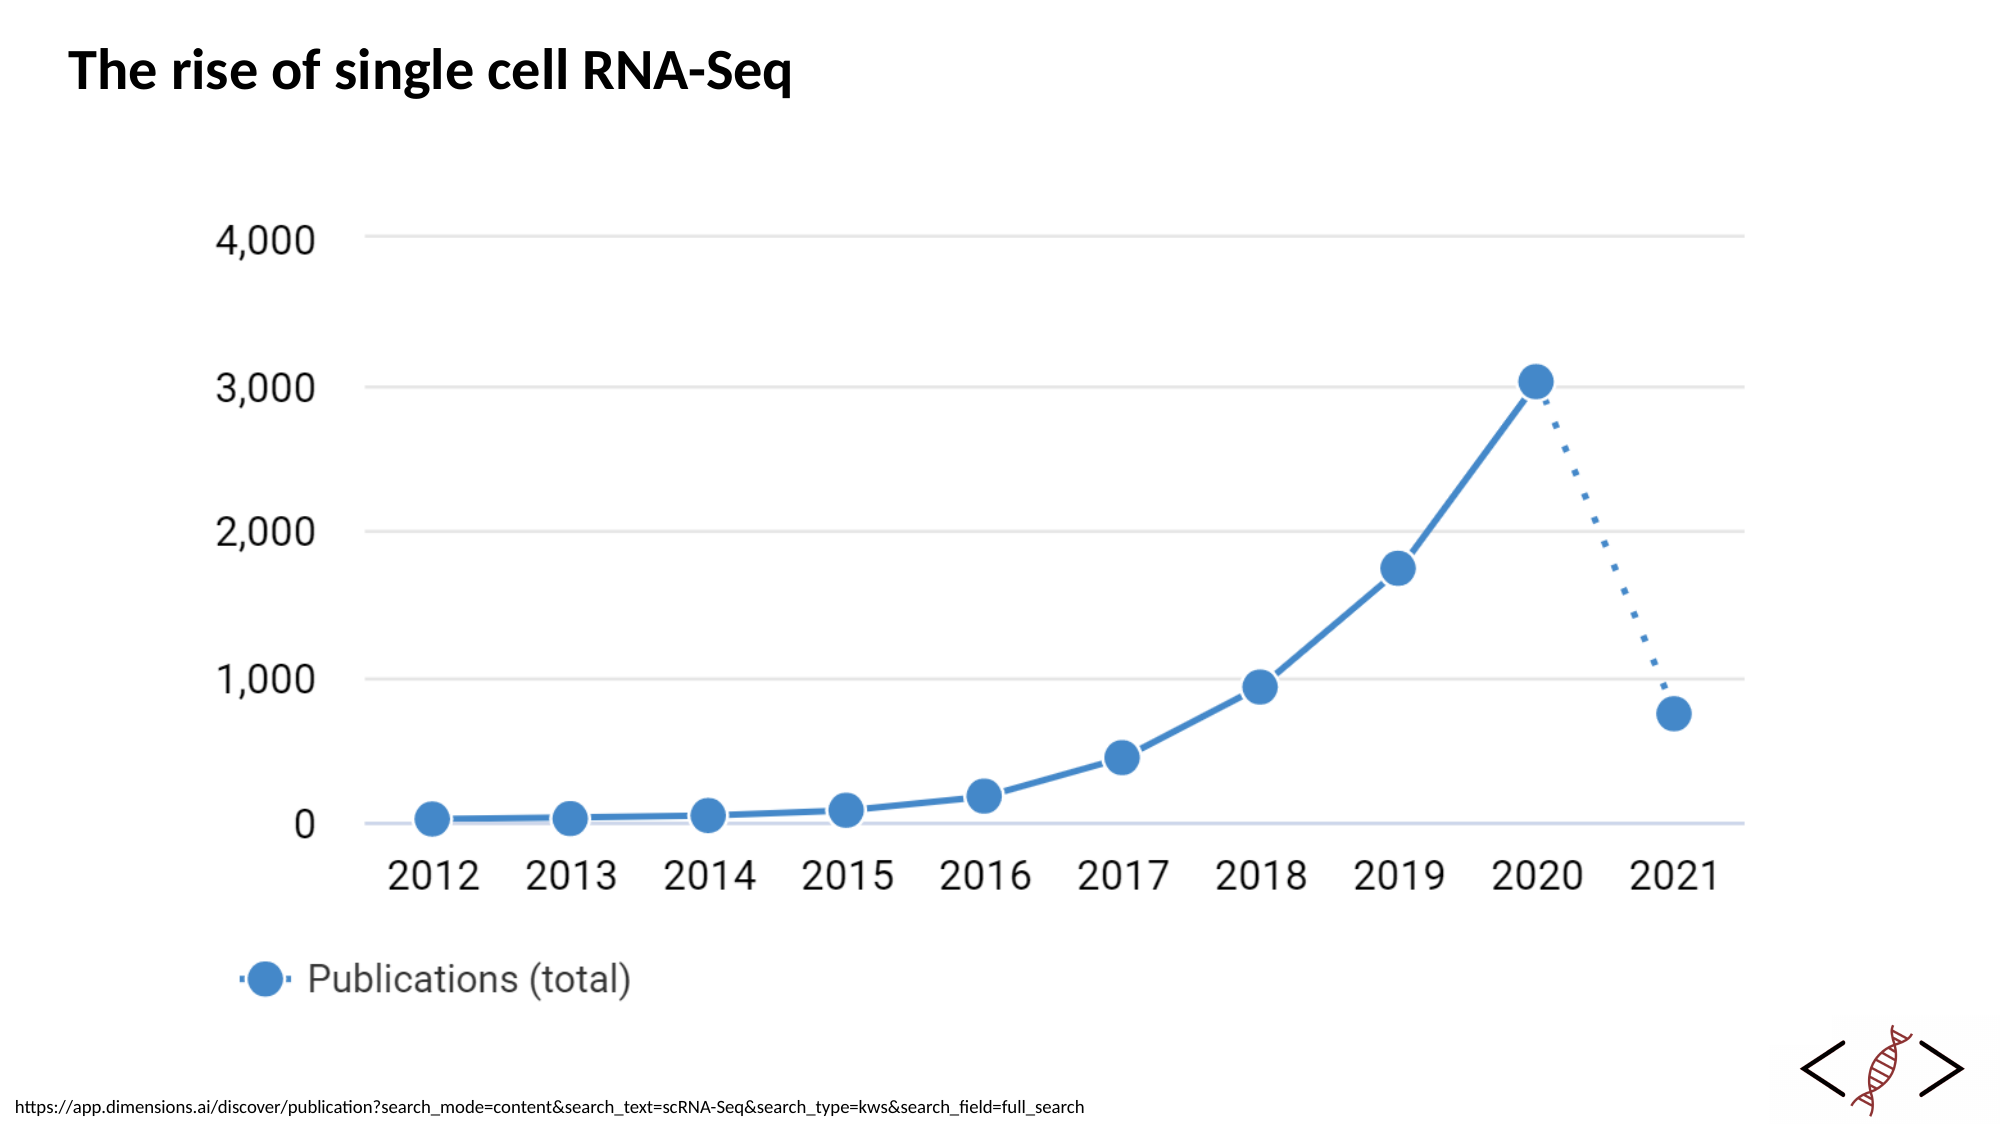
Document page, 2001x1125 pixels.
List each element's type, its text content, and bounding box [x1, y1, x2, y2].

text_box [168, 152, 1832, 1045]
picture [1769, 1015, 2000, 1124]
text_box https://app.dimensions.ai/discover/publication?search_mode=content&search_text=scRNA-Seq&search_type=kws&search_field=full_search [0, 1087, 1213, 1125]
text_box The rise of single cell RNA-Seq [53, 23, 810, 109]
